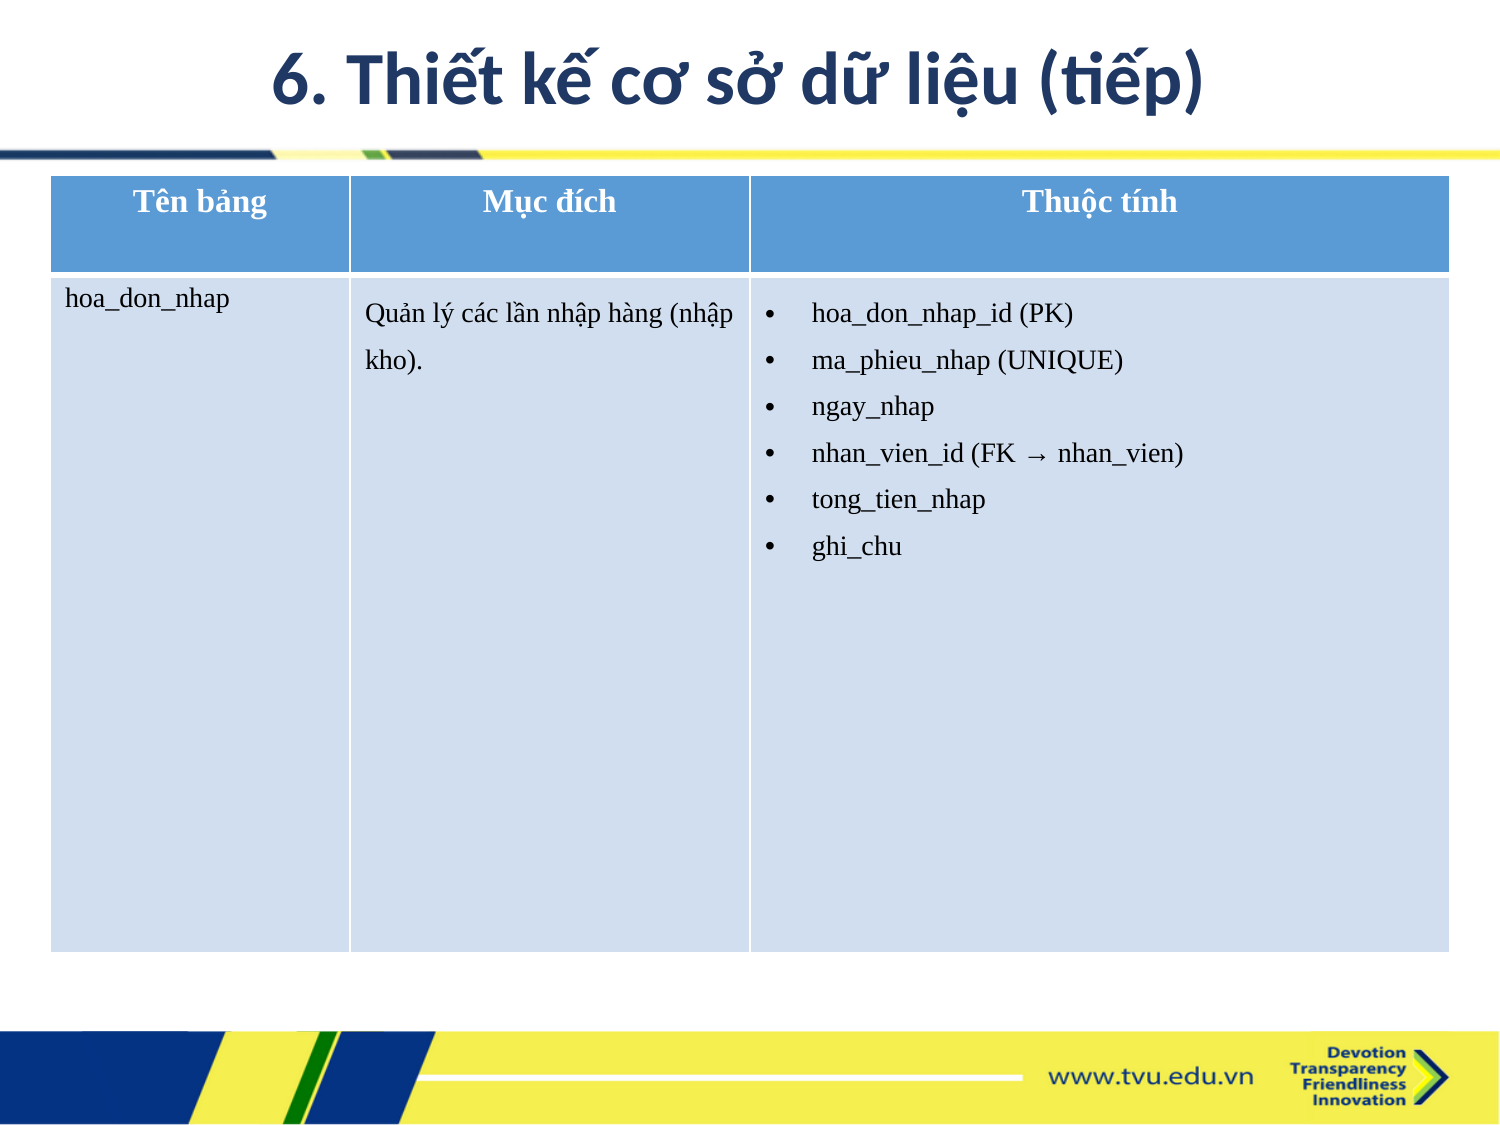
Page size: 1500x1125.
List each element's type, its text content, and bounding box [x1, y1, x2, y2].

picture [1244, 147, 1500, 162]
text_box 6. Thiết kế cơ sở dữ liệu (tiếp) [256, 87, 1244, 163]
table_header Thuộc tính [751, 176, 1449, 272]
table_header Tên bảng [51, 176, 349, 272]
picture [0, 1031, 1500, 1125]
table_header Mục đích [351, 176, 749, 272]
table_cell hoa_don_nhap_id (PK) ma_phieu_nhap (UNIQUE) ngay_nhap nhan_vien_id (FK → nhan_vien) tong_tien_nhap ghi_chu [751, 278, 1449, 952]
picture [0, 147, 256, 162]
table_cell Quản lý các lần nhập hàng (nhập kho). [351, 278, 749, 952]
table_cell hoa_don_nhap [51, 278, 349, 952]
